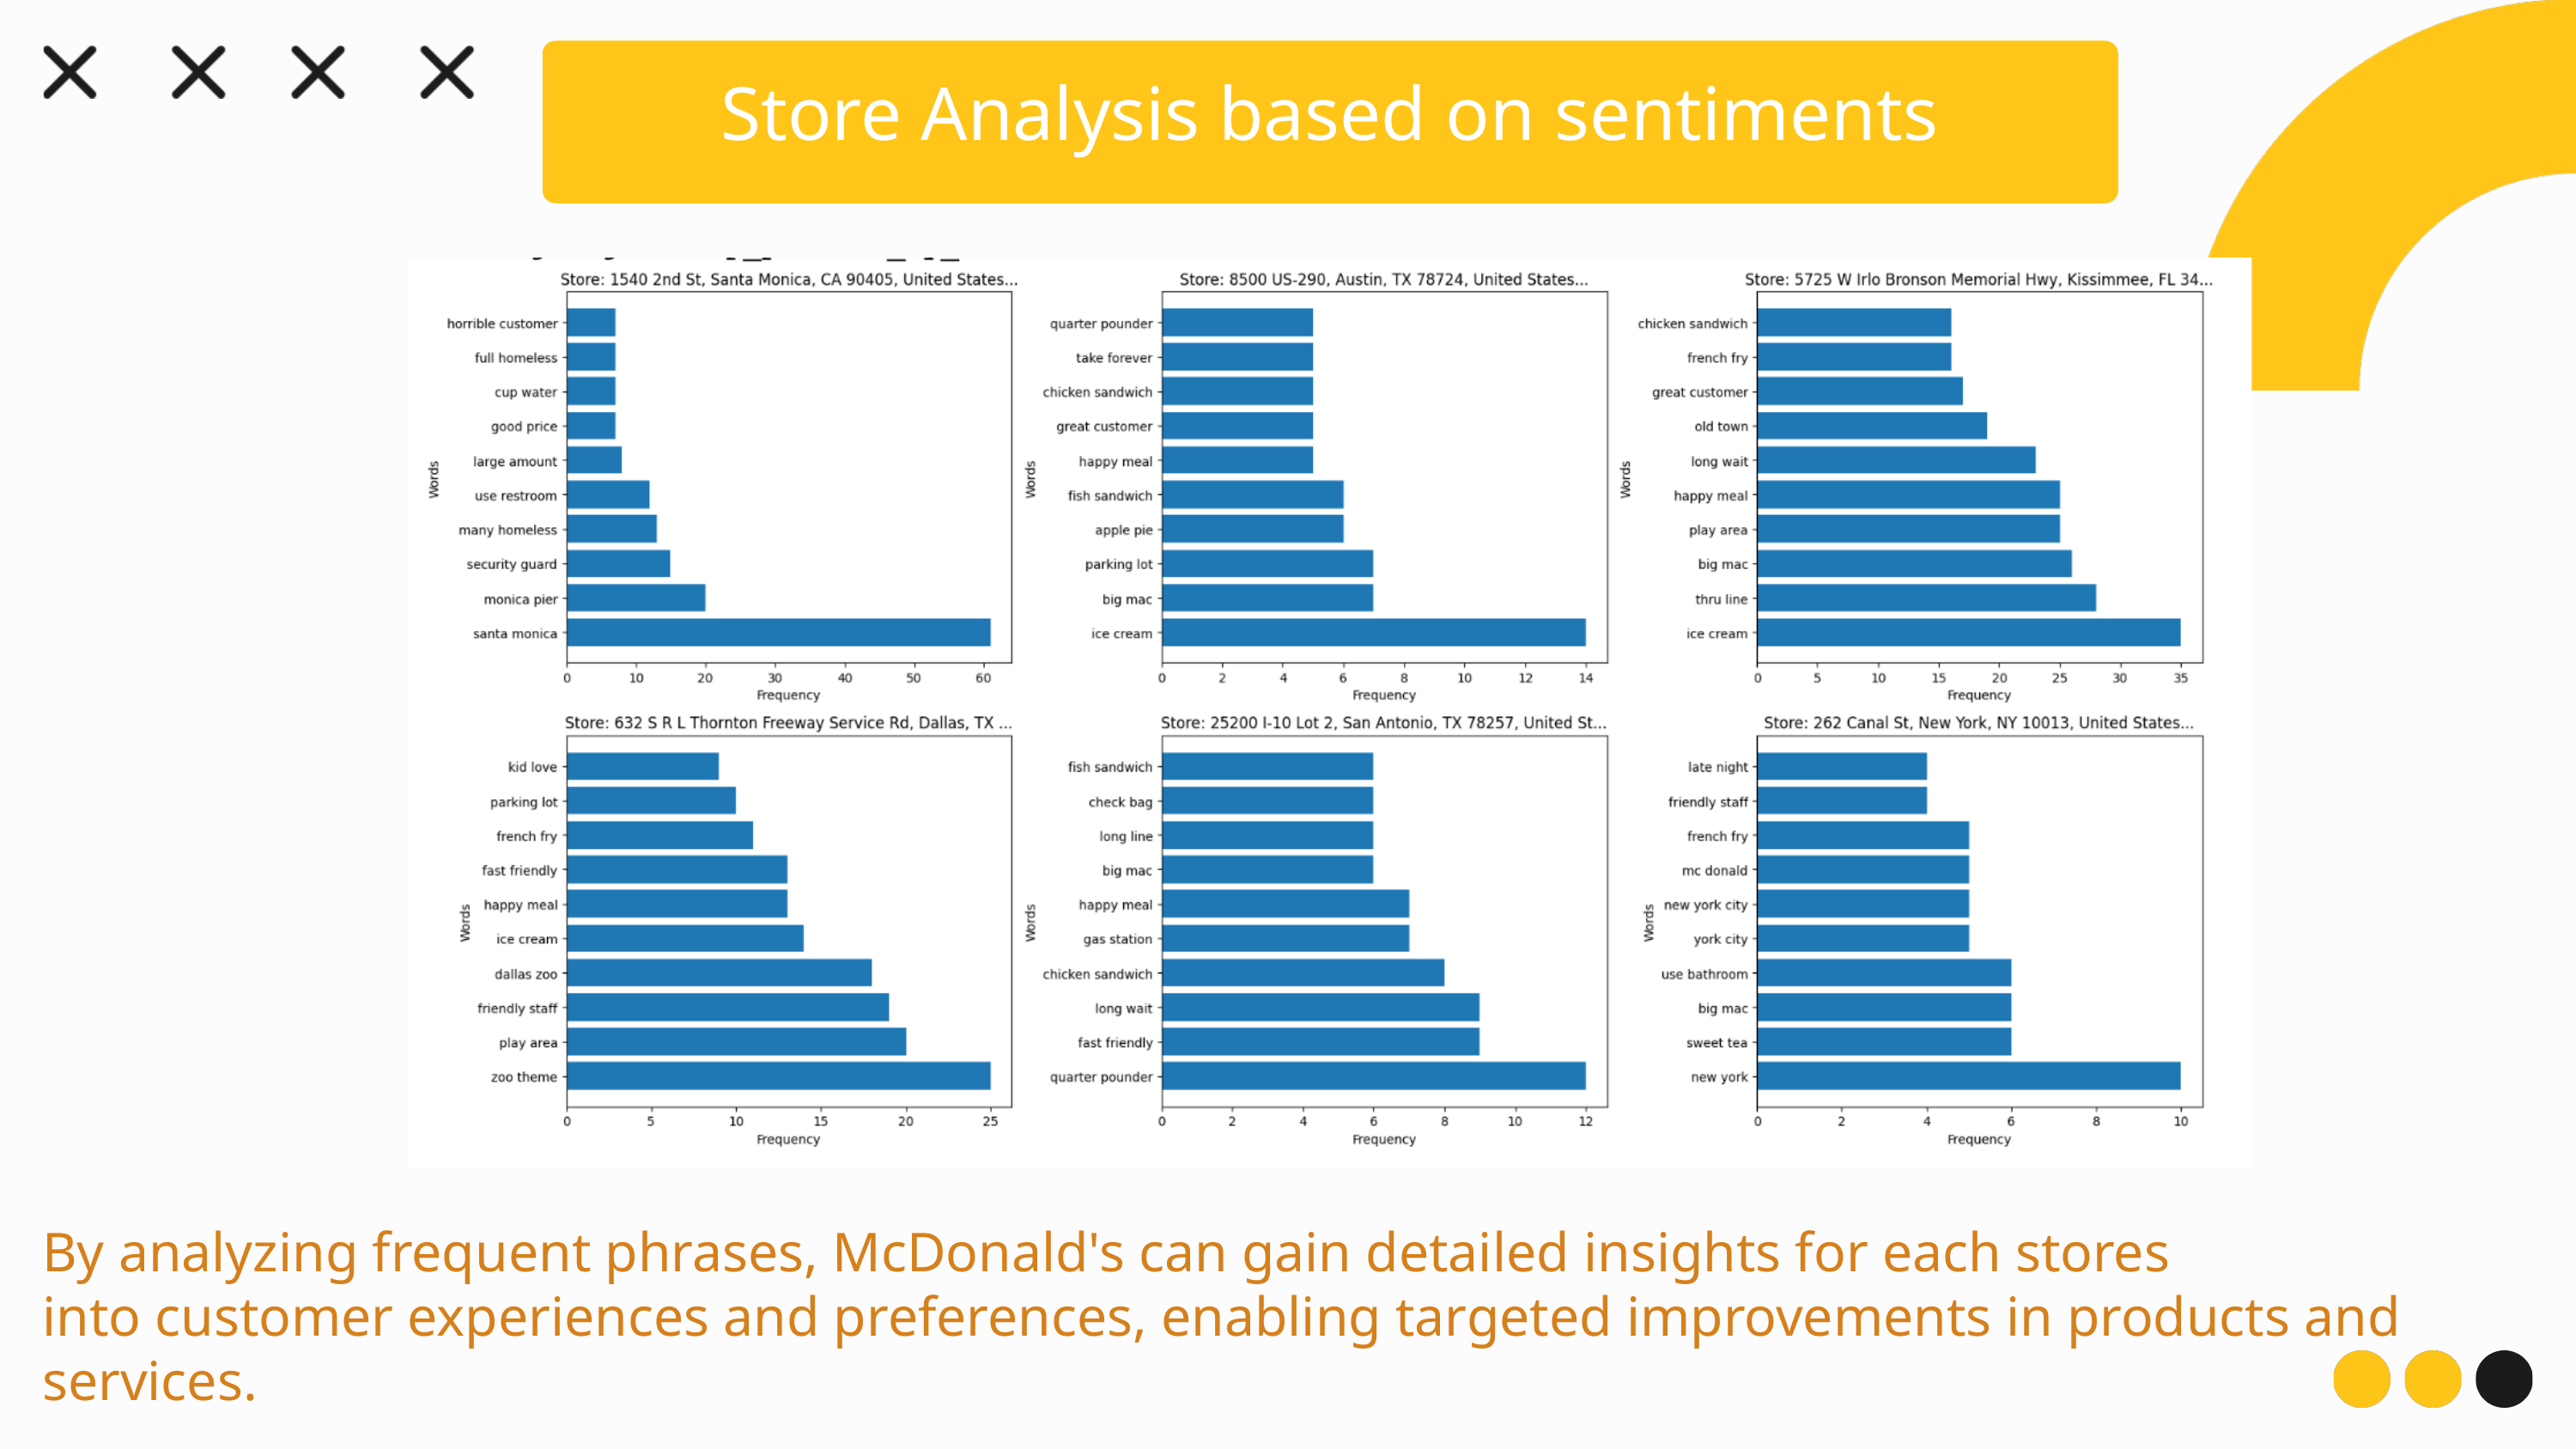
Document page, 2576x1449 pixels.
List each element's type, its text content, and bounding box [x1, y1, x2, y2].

text_box By analyzing frequent phrases, McDonald's can gain detailed insights for each stores into customer experiences and preferences, enabling targeted improvements in products and services. [42, 1218, 2576, 1412]
text_box [43, 45, 475, 99]
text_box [542, 40, 2118, 203]
text_box [409, 258, 2252, 1167]
text_box Store Analysis based on sentiments [518, 67, 2142, 258]
text_box [2185, 0, 2576, 391]
